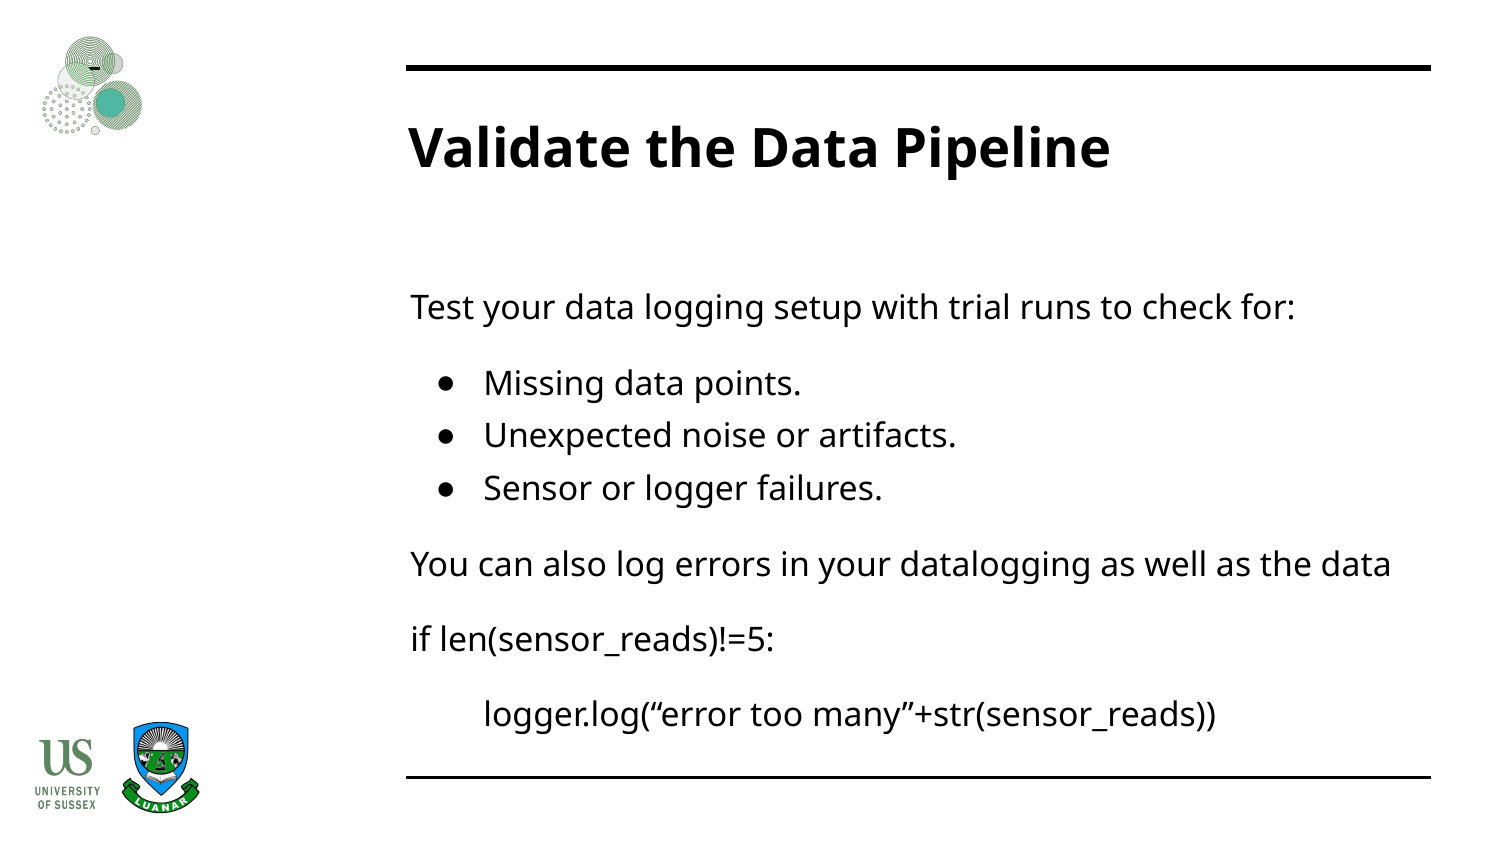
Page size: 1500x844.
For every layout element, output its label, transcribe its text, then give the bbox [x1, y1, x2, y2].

list Test your data logging setup with trial runs to check for: Missing data points. Unexpected noise or artifacts. Sensor or logger failures. You can also log errors in your datalogging as well as the data if len(sensor_reads)!=5: logger.log(“error too many”+str(sensor_reads)) [395, 261, 1433, 755]
picture [115, 715, 209, 823]
picture [27, 21, 157, 151]
title Validate the Data Pipeline [393, 94, 1431, 199]
